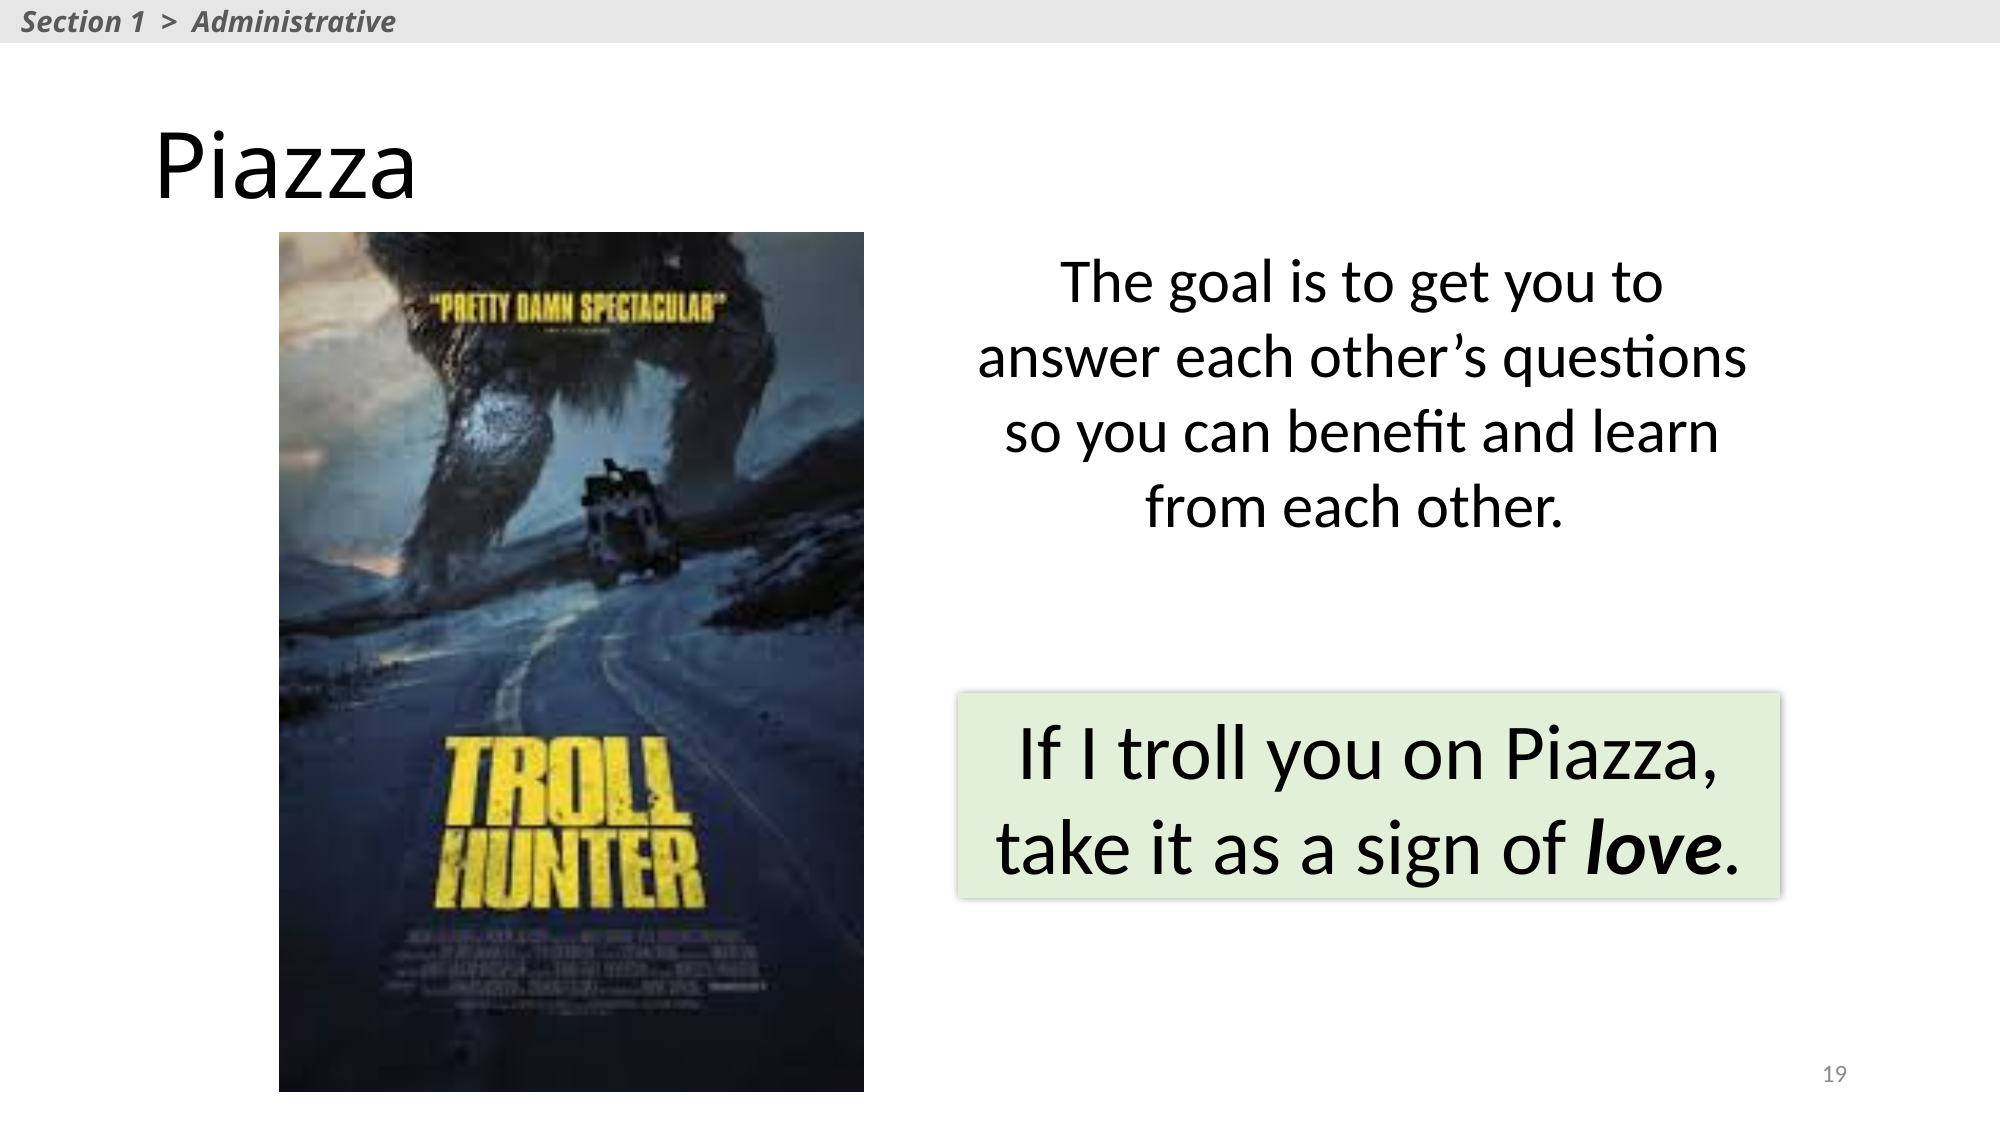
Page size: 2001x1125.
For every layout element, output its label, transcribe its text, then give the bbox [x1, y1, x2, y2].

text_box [0, 0, 2000, 47]
slide_number 19 [1412, 1042, 1863, 1103]
title Piazza [137, 59, 1863, 278]
picture [279, 232, 864, 1092]
text_box The goal is to get you to answer each other’s questions so you can benefit and learn from each other. [958, 232, 1768, 547]
text_box If I troll you on Piazza, take it as a sign of love. [958, 693, 1780, 898]
